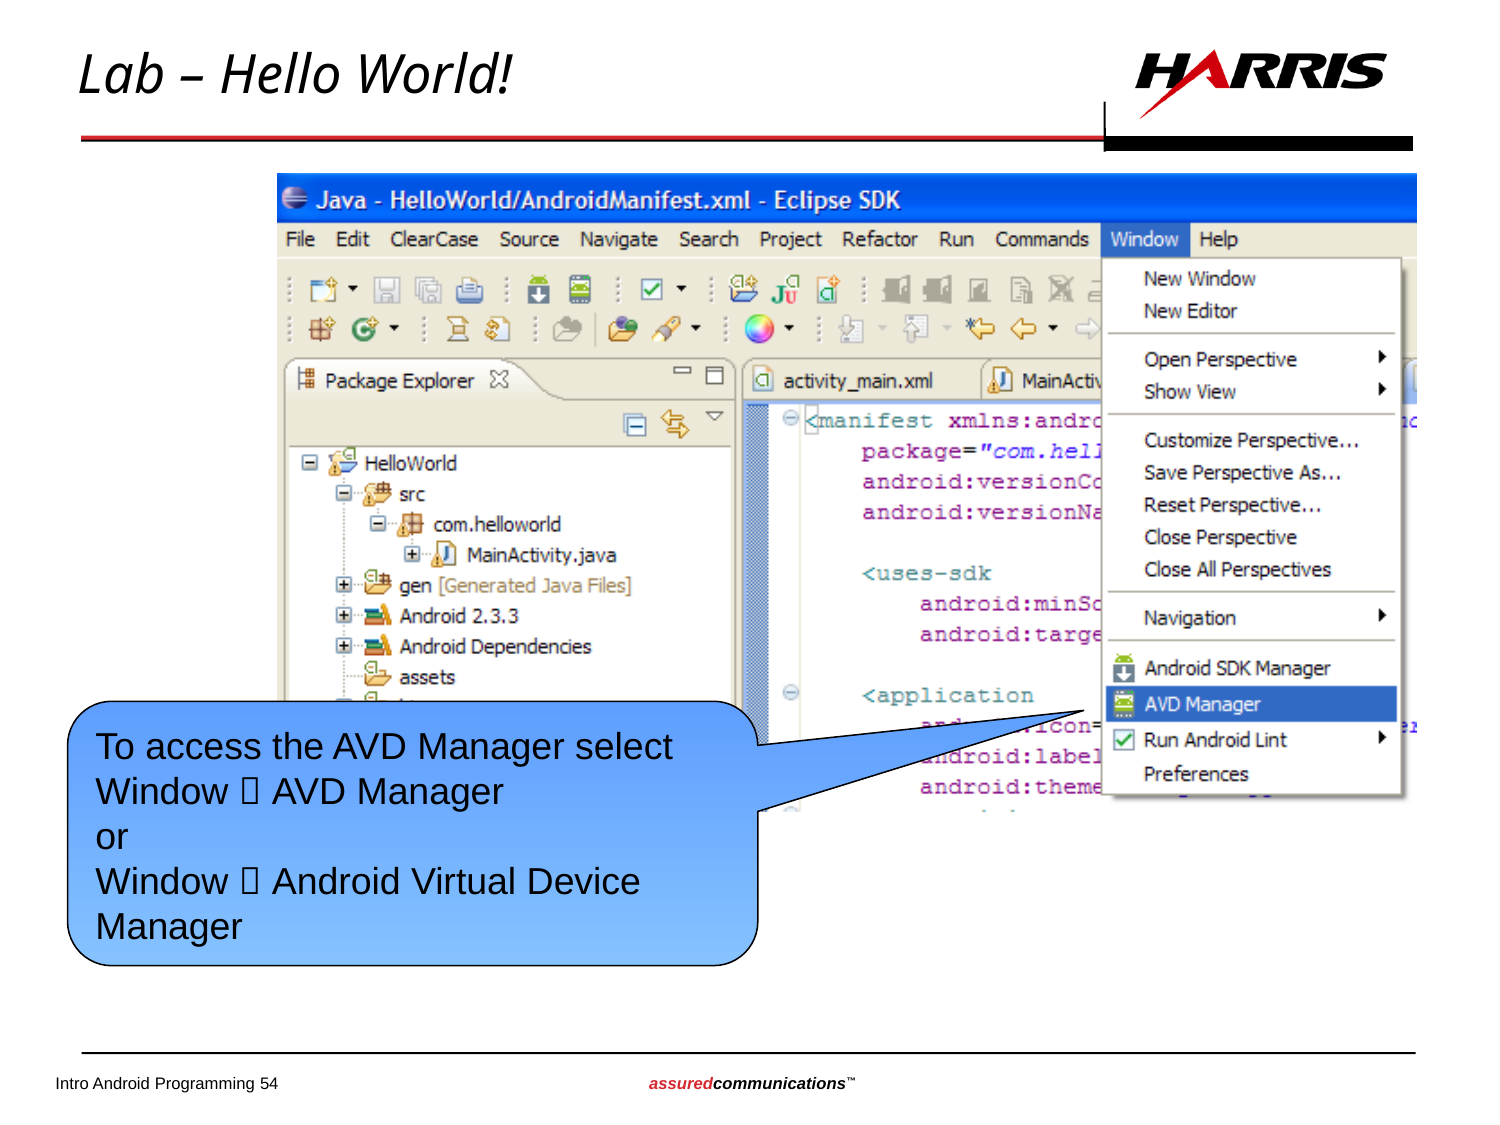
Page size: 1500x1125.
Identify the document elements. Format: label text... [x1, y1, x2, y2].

picture [277, 172, 1417, 813]
picture [1135, 49, 1387, 119]
text_box To access the AVD Manager select Window  AVD Manager or Window  Android Virtual Device Manager [67, 701, 758, 966]
title Lab – Hello World! [62, 27, 951, 117]
